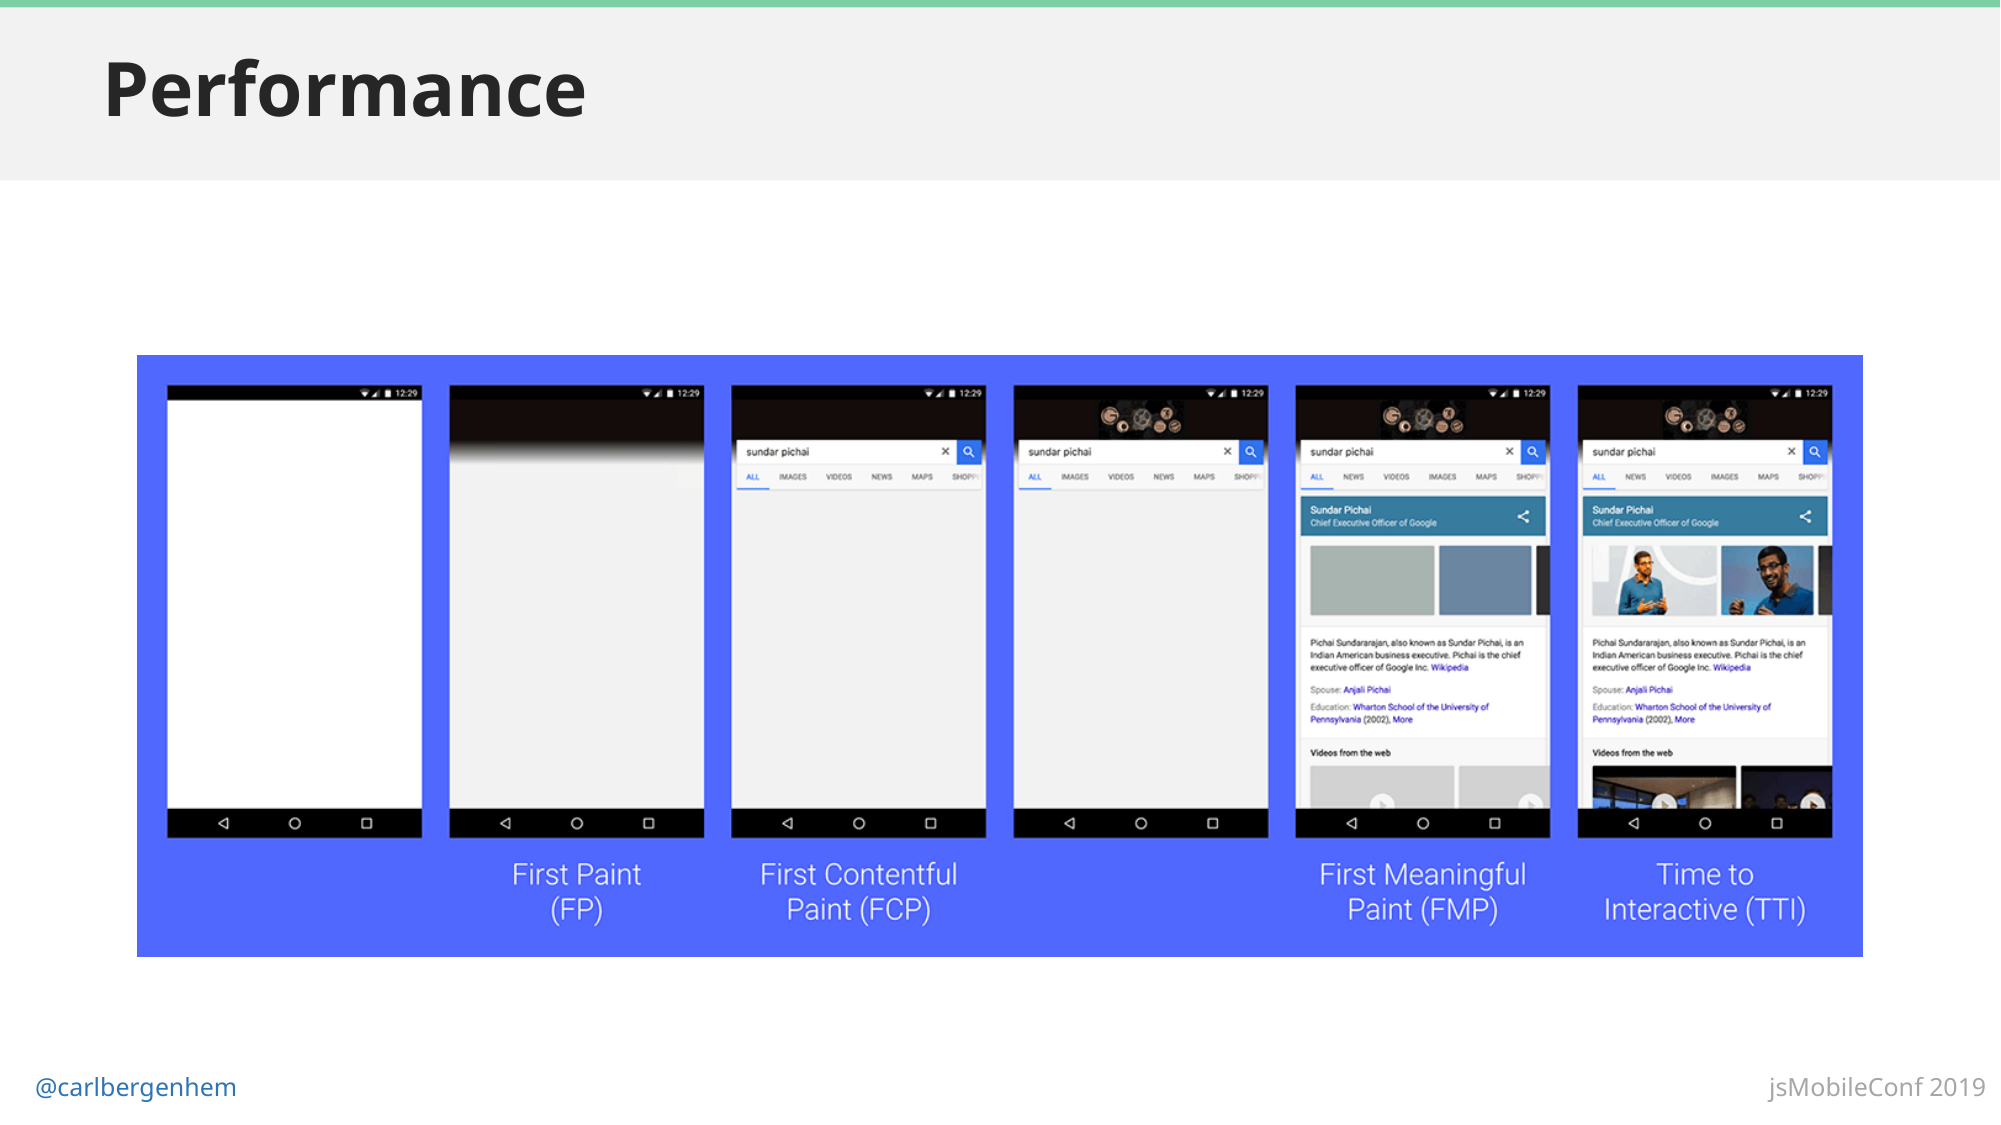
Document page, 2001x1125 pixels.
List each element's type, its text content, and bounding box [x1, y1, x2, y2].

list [137, 355, 1863, 957]
title Performance [87, 7, 1168, 177]
